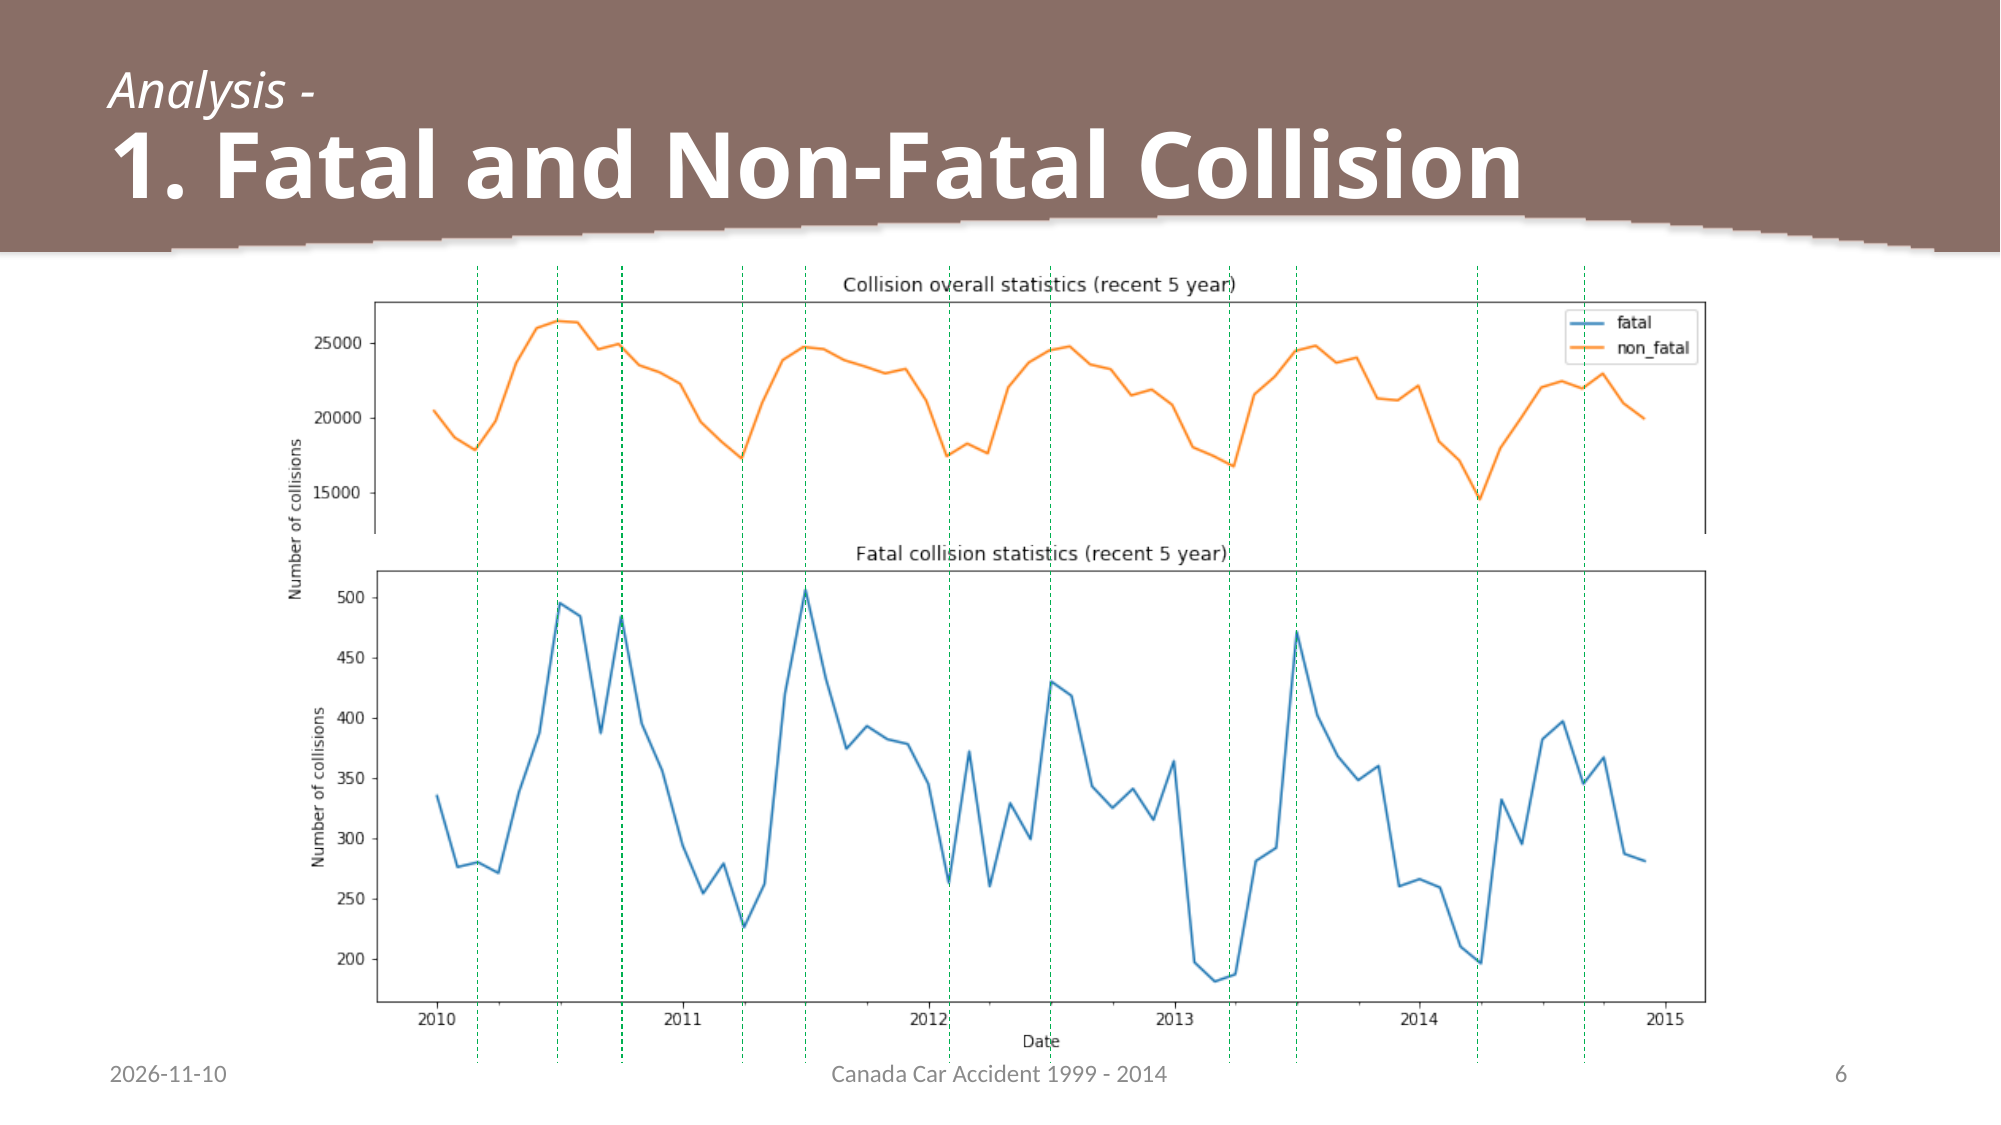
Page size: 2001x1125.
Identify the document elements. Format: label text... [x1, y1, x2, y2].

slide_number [94, 1042, 558, 1103]
picture [1585, 265, 1721, 1062]
slide_number 6 [1412, 1042, 1863, 1103]
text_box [477, 265, 1585, 1062]
picture [279, 265, 477, 1062]
footer Canada Car Accident 1999 - 2014 [662, 1062, 1338, 1103]
title Analysis - 1. Fatal and Non-Fatal Collision [94, 35, 1867, 248]
